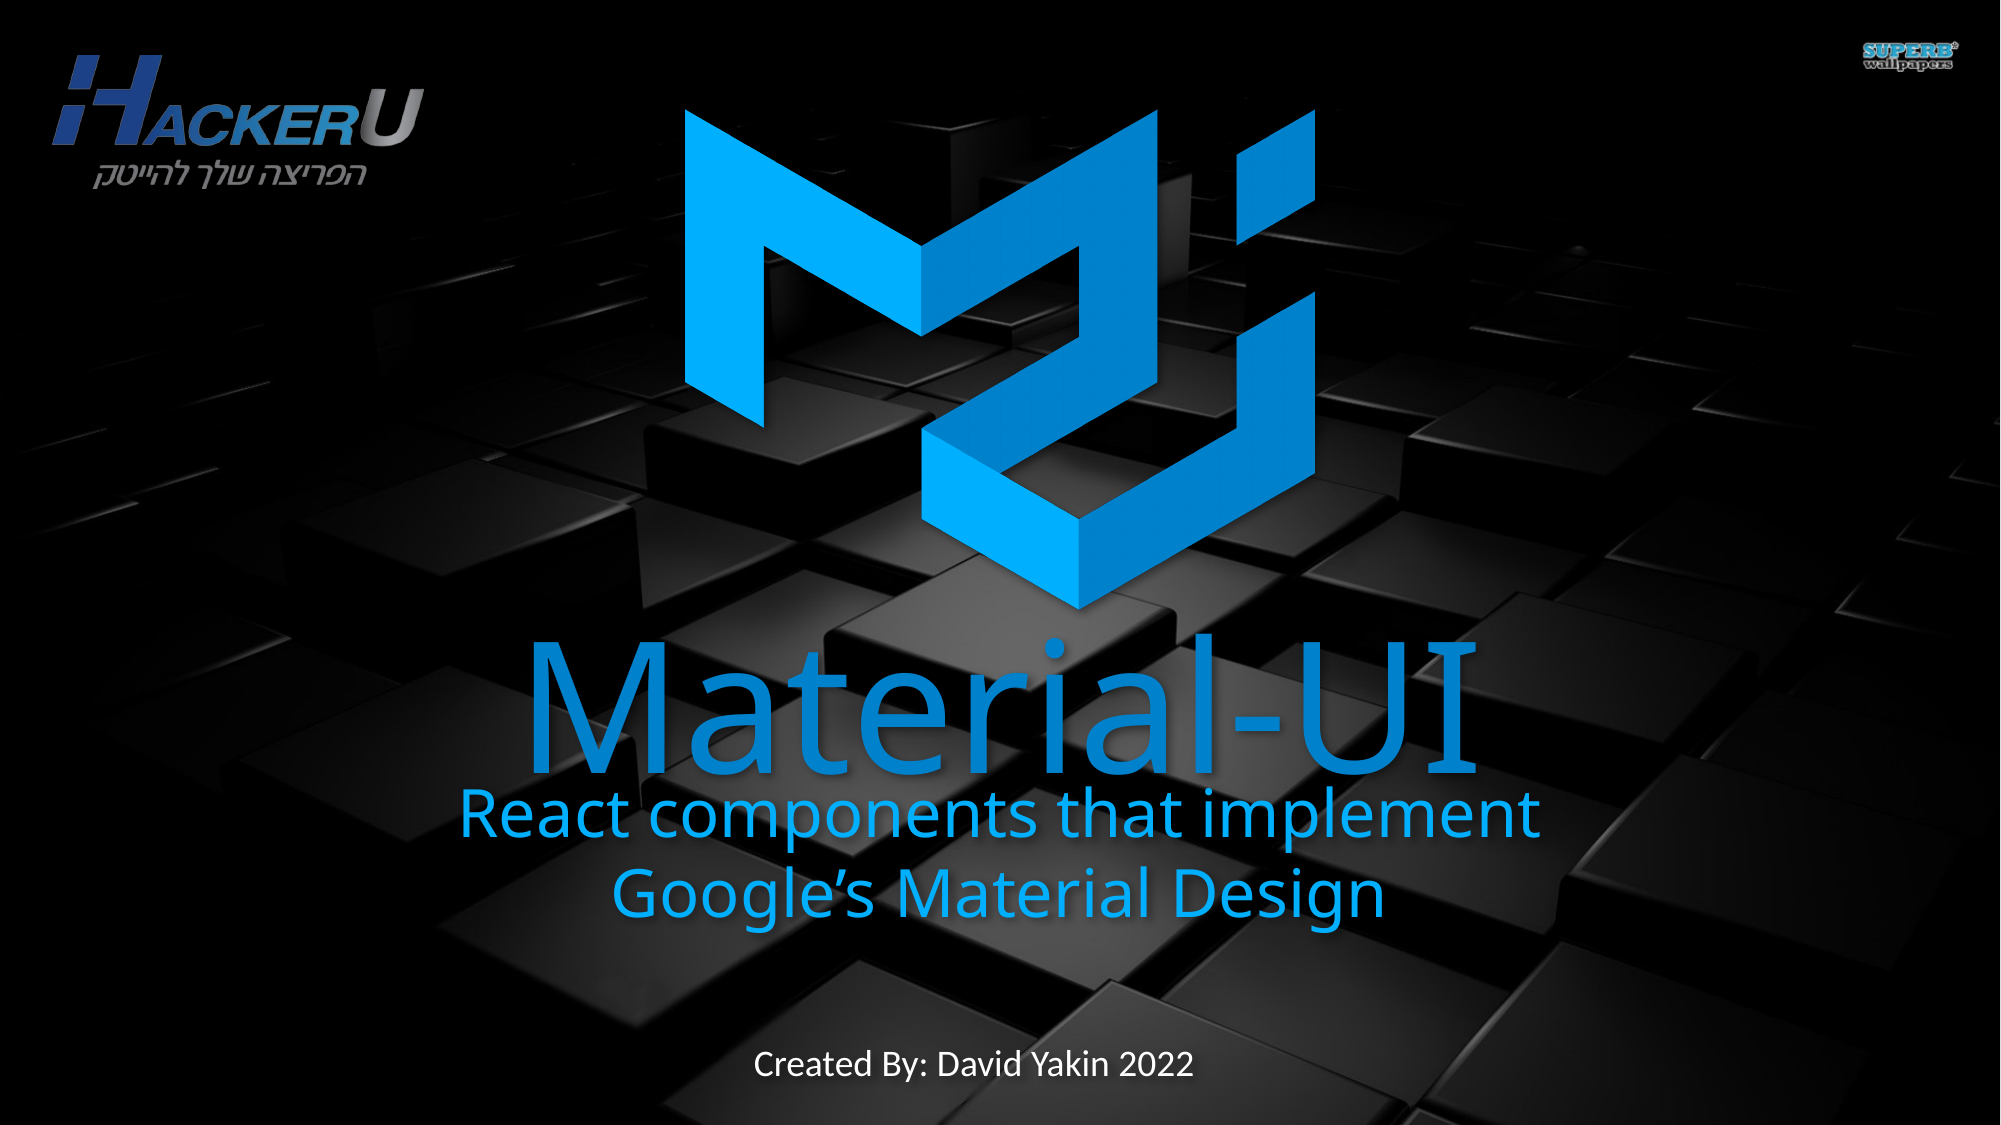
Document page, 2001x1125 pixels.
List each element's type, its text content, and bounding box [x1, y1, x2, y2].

picture [0, 0, 2001, 1125]
text_box Material-UI [0, 582, 2000, 763]
text_box React components that implement Google’s Material Design [0, 763, 2000, 939]
subtitle Created By: David Yakin 2022 [0, 1036, 2000, 1104]
